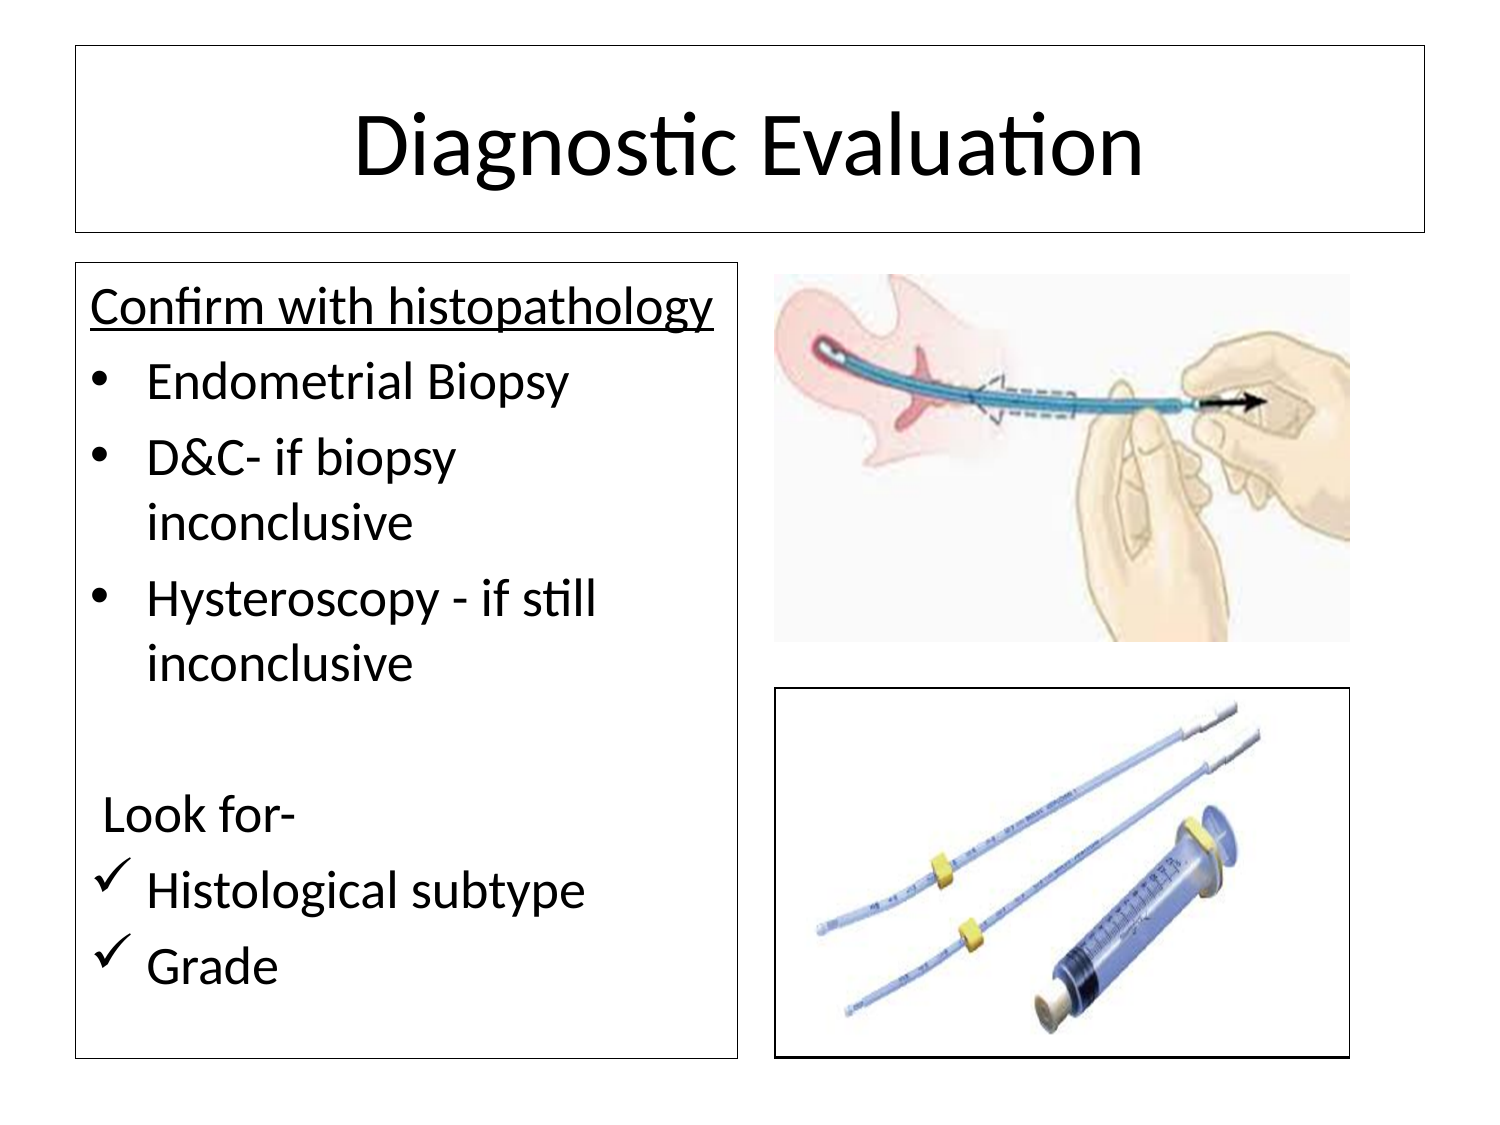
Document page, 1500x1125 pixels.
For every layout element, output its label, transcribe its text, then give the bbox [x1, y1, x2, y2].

picture [774, 274, 1351, 643]
title Diagnostic Evaluation [75, 45, 1425, 233]
list Confirm with histopathology Endometrial Biopsy D&C- if biopsy inconclusive Hysteroscopy - if still inconclusive Look for- Histological subtype Grade [75, 262, 738, 1059]
picture [774, 687, 1351, 1059]
